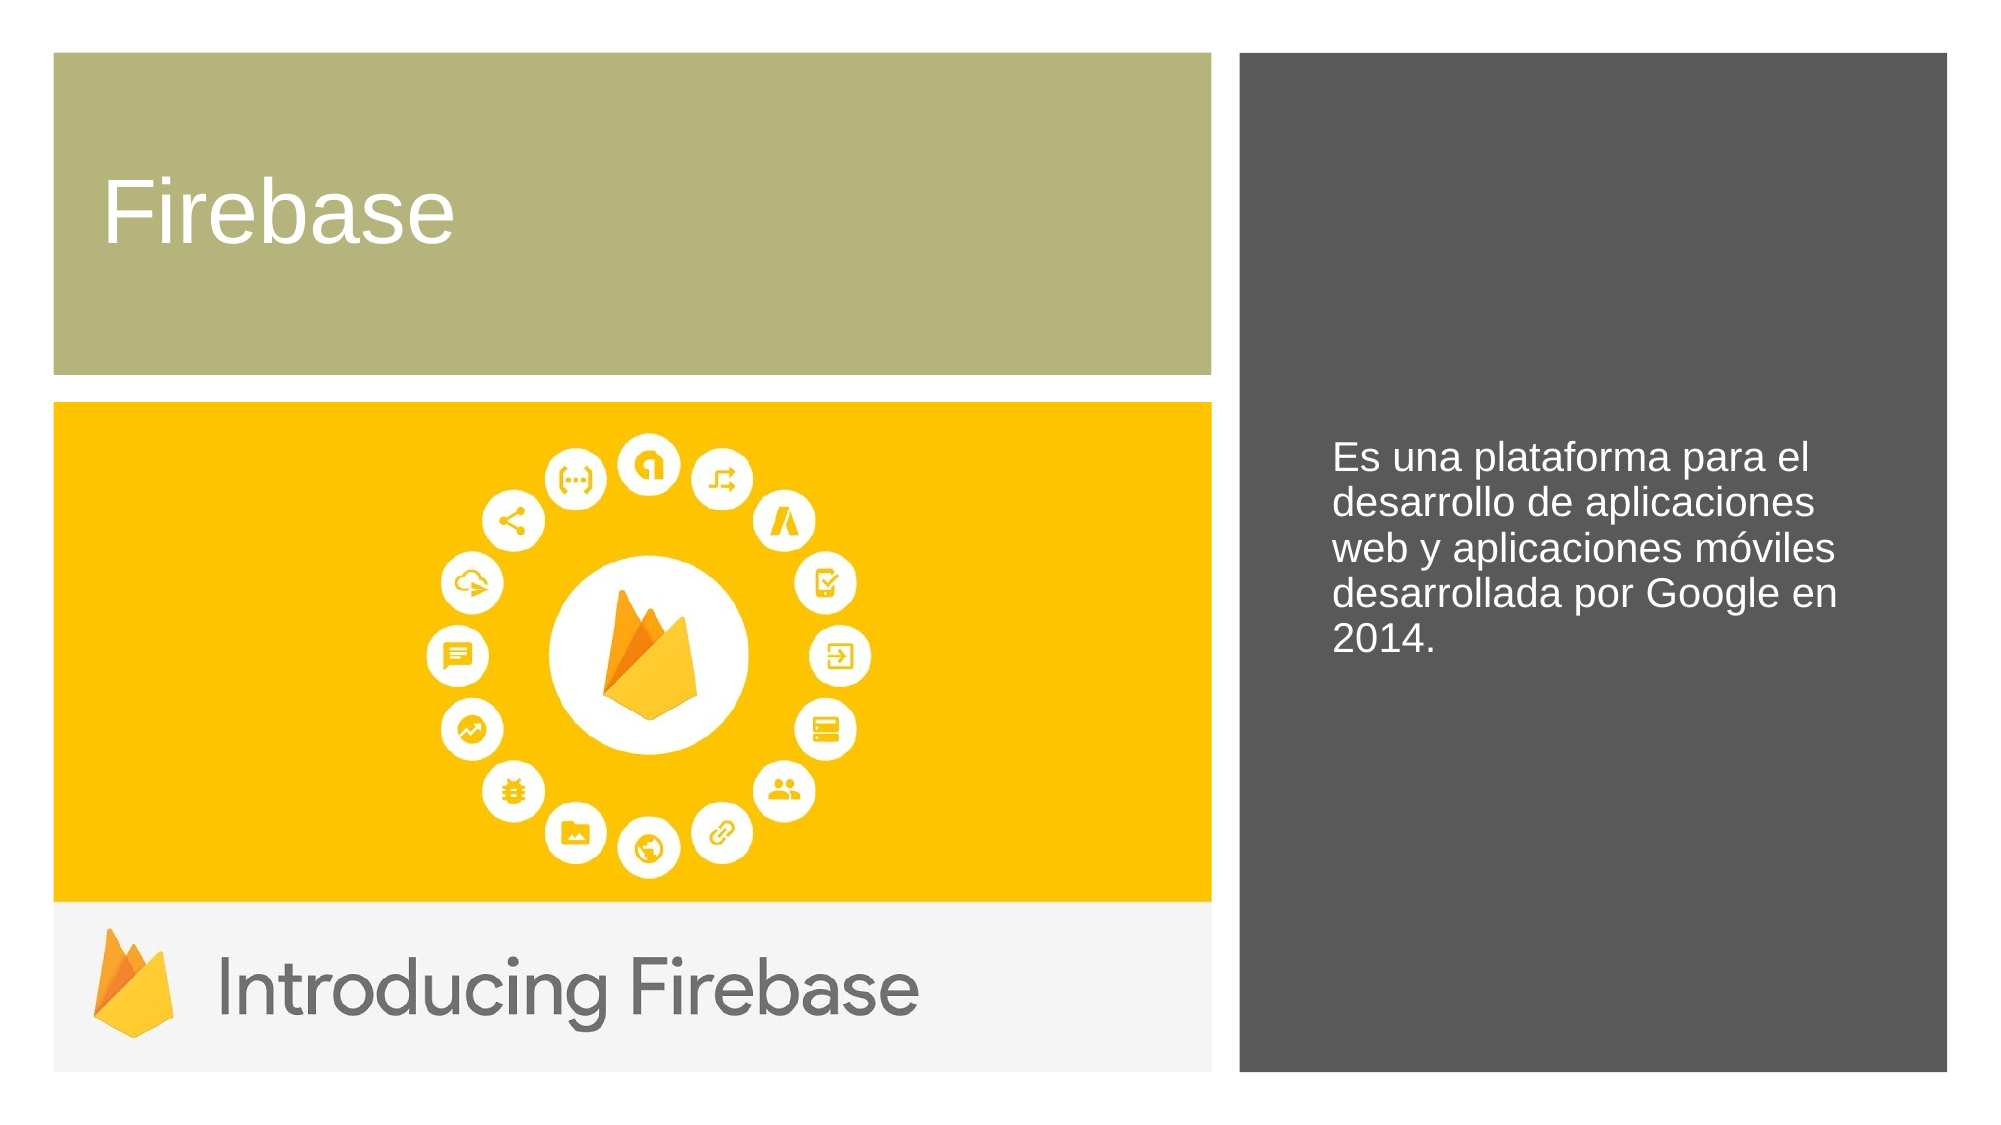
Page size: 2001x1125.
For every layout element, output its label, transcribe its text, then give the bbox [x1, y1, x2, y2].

picture [53, 402, 1212, 1072]
list Es una plataforma para el desarrollo de aplicaciones web y aplicaciones móviles desarrollada por Google en 2014.​ [1317, 150, 1879, 947]
title Firebase [85, 80, 1168, 348]
text_box [53, 52, 1212, 376]
text_box [1239, 52, 1948, 1073]
